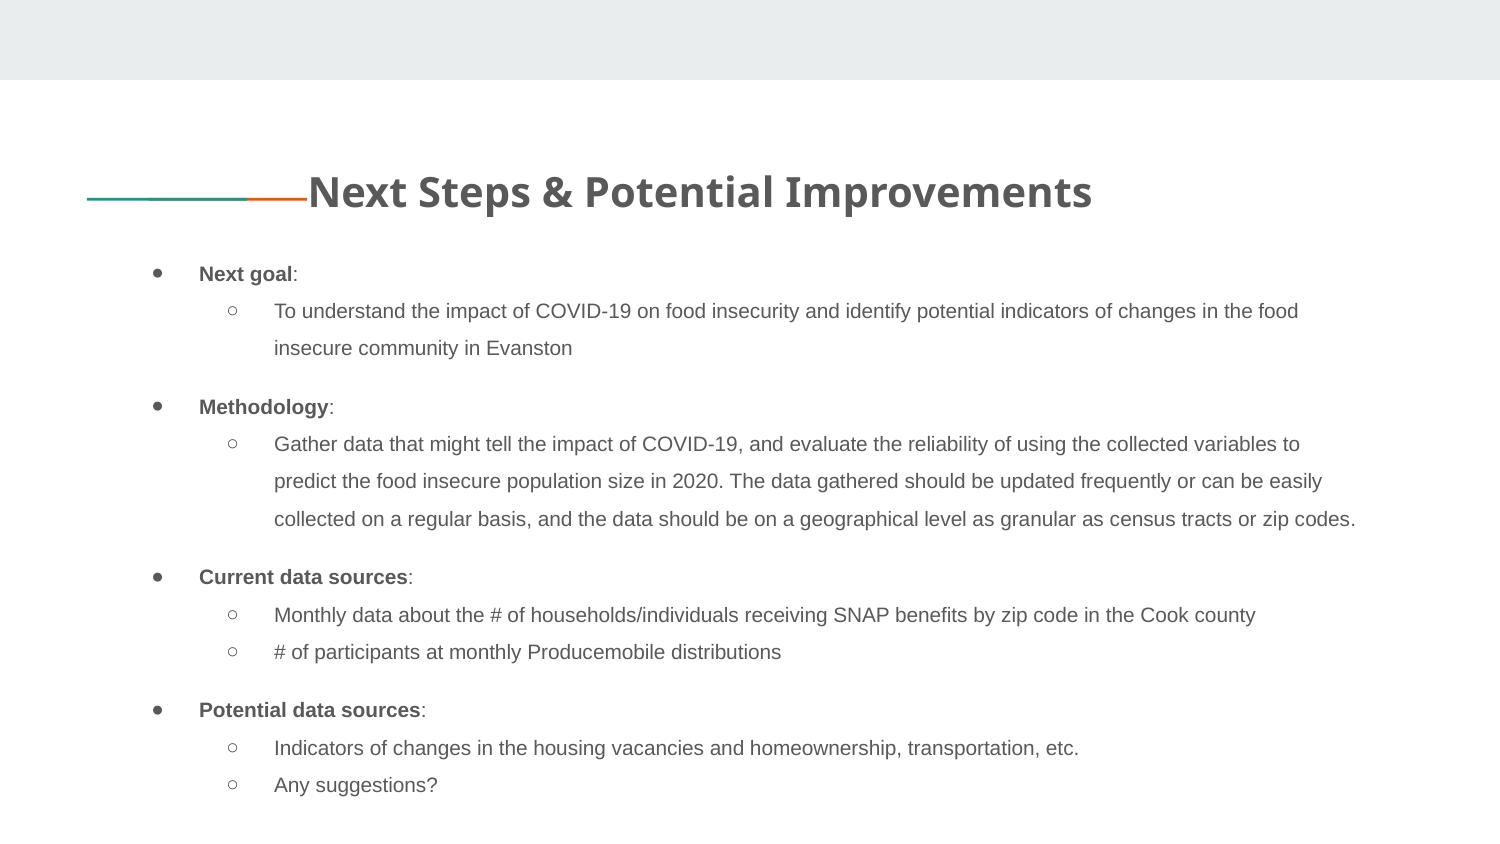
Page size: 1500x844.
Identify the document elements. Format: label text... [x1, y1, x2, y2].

list Next goal: To understand the impact of COVID-19 on food insecurity and identify potential indicators of changes in the food insecure community in Evanston Methodology: Gather data that might tell the impact of COVID-19, and evaluate the reliability of using the collected variables to predict the food insecure population size in 2020. The data gathered should be updated frequently or can be easily collected on a regular basis, and the data should be on a geographical level as granular as census tracts or zip codes. Current data sources: Monthly data about the # of households/individuals receiving SNAP benefits by zip code in the Cook county # of participants at monthly Producemobile distributions Potential data sources: Indicators of changes in the housing vacancies and homeownership, transportation, etc. Any suggestions? [109, 232, 1383, 769]
title Next Steps & Potential Improvements [292, 147, 1138, 232]
